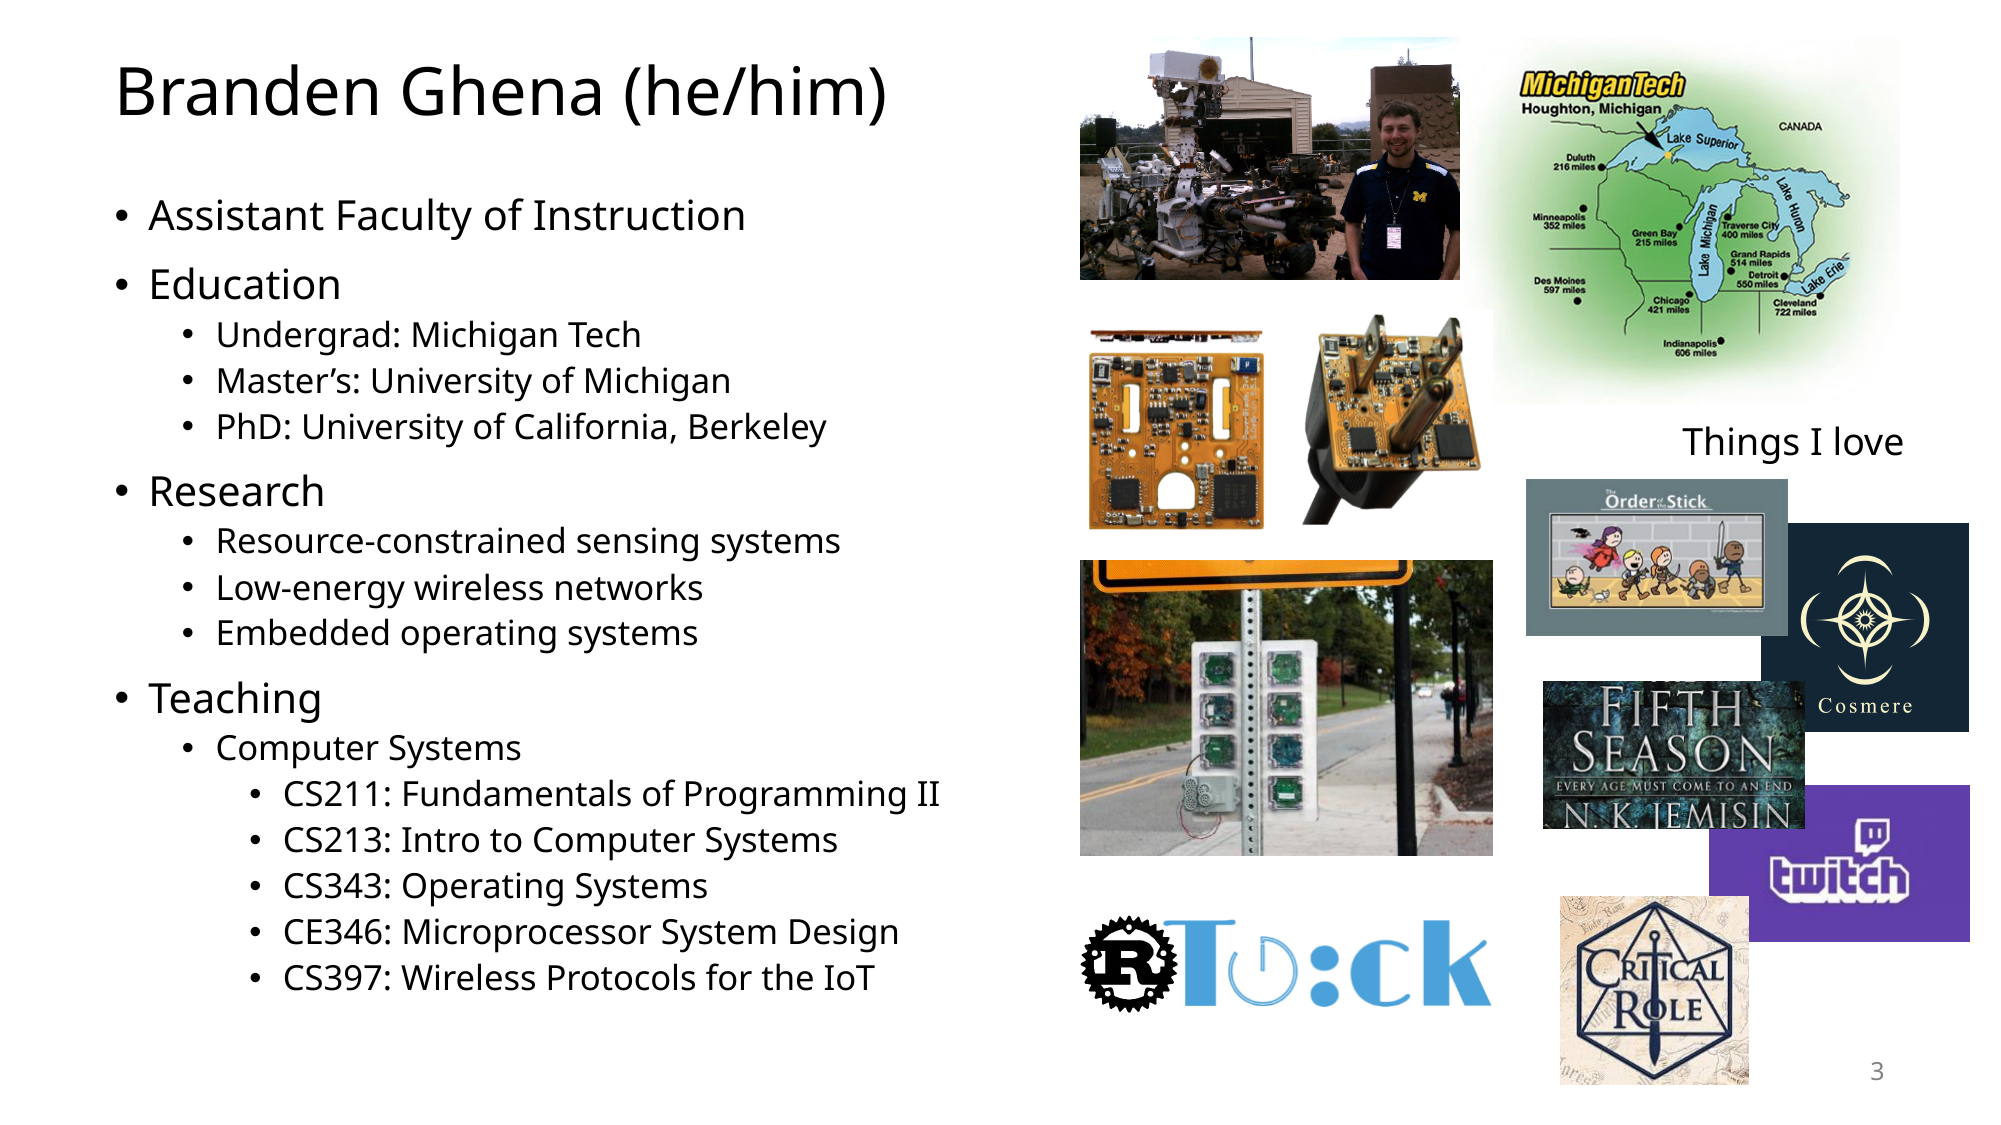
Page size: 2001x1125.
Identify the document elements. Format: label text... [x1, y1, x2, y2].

text_box Things I love [1663, 410, 1924, 471]
picture [1080, 479, 1970, 1085]
picture [1080, 37, 1900, 535]
slide_number 3 [1749, 1042, 1900, 1103]
picture [1080, 37, 1460, 280]
picture [1080, 915, 1493, 1013]
list Assistant Faculty of Instruction Education Undergrad: Michigan Tech Master’s: University of Michigan PhD: University of California, Berkeley Research Resource-constrained sensing systems Low-energy wireless networks Embedded operating systems Teaching Computer Systems CS211: Fundamentals of Programming II CS213: Intro to Computer Systems CS343: Operating Systems CE346: Microprocessor System Design CS397: Wireless Protocols for the IoT [99, 187, 1900, 1013]
title Branden Ghena (he/him) [99, 37, 1080, 150]
